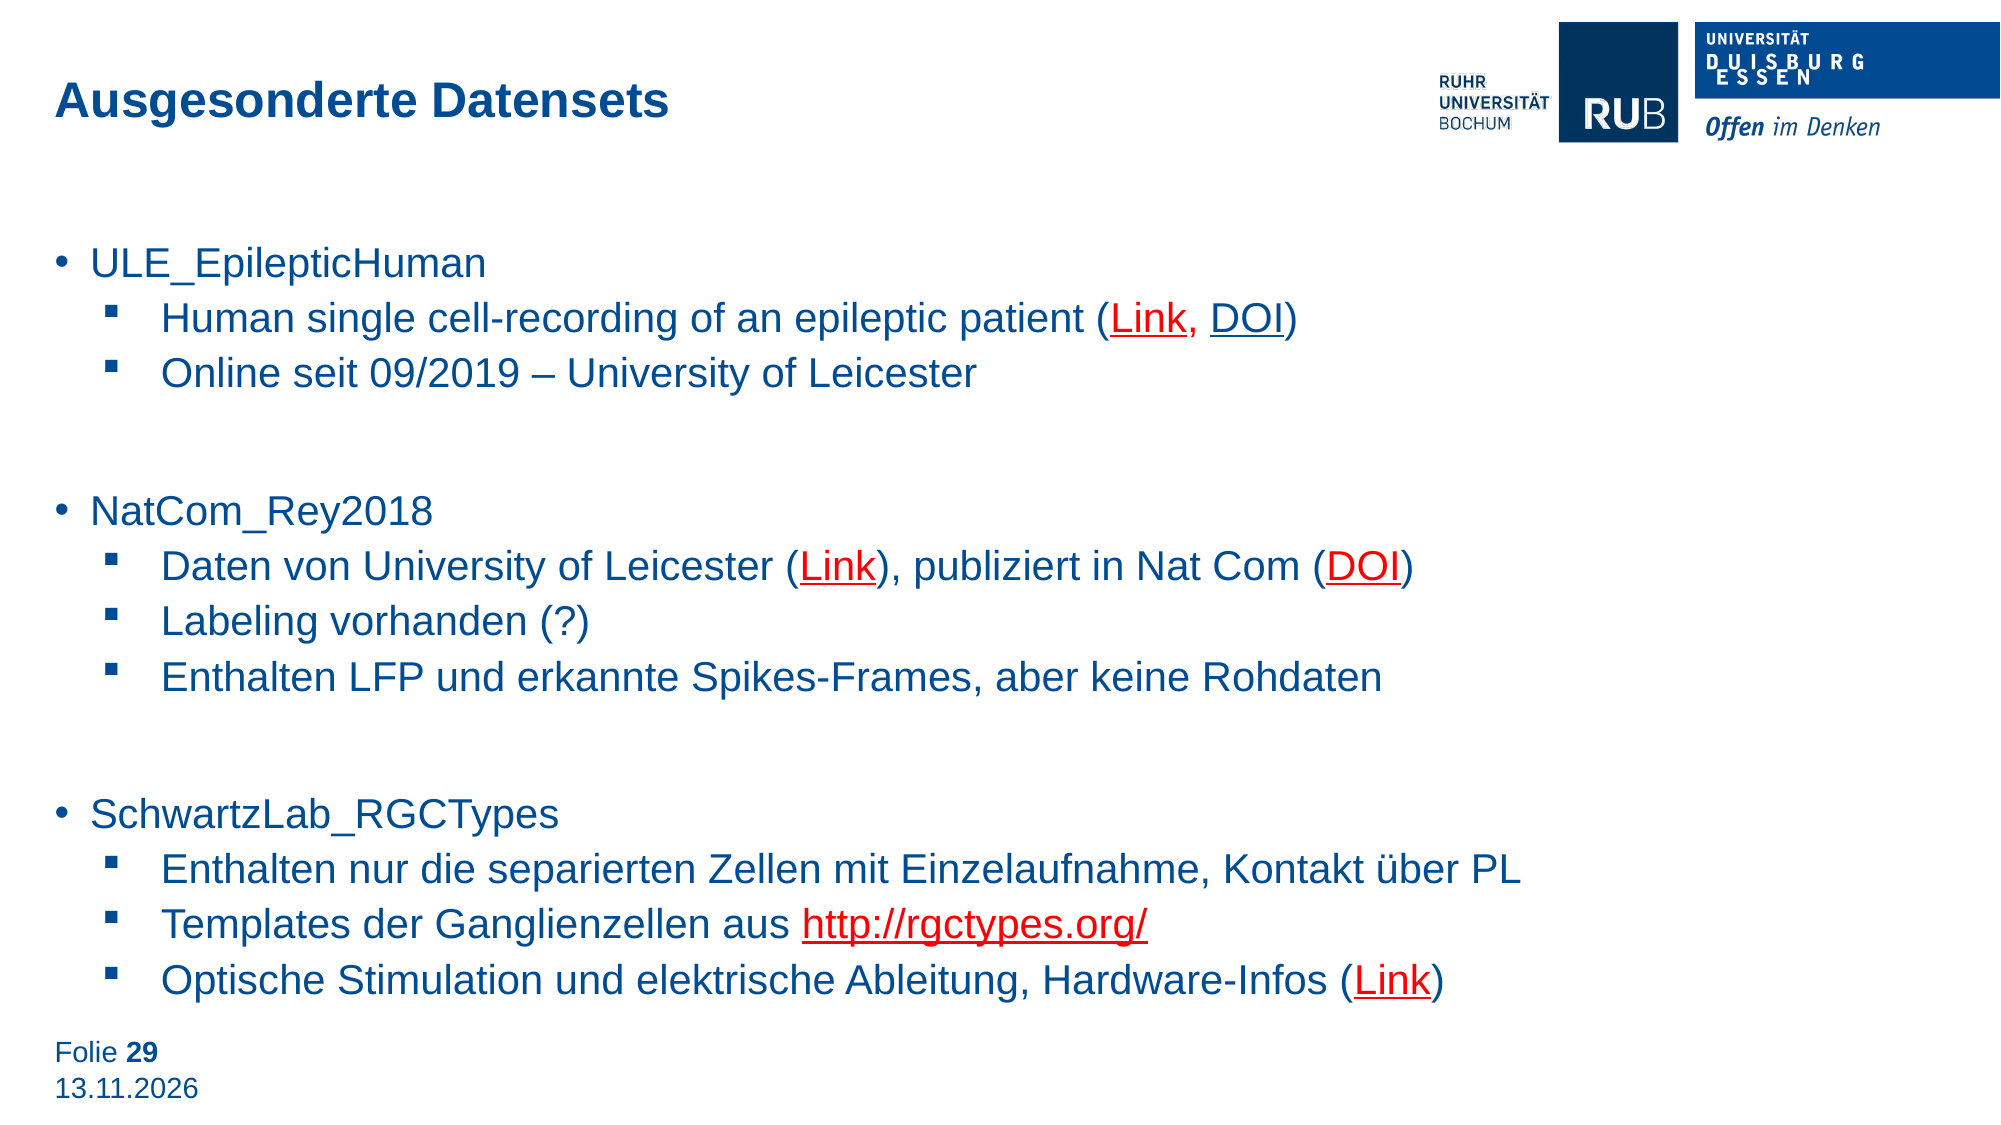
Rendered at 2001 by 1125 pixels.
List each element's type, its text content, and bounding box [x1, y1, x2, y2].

picture [1387, 0, 2000, 175]
list ULE_EpilepticHuman Human single cell-recording of an epileptic patient (Link, DOI) Online seit 09/2019 – University of Leicester NatCom_Rey2018 Daten von University of Leicester (Link), publiziert in Nat Com (DOI) Labeling vorhanden (?) Enthalten LFP und erkannte Spikes-Frames, aber keine Rohdaten SchwartzLab_RGCTypes Enthalten nur die separierten Zellen mit Einzelaufnahme, Kontakt über PL Templates der Ganglienzellen aus http://rgctypes.org/ Optische Stimulation und elektrische Ableitung, Hardware-Infos (Link) [54, 230, 1727, 1019]
slide_number Folie 29 [54, 1033, 287, 1070]
list Ausgesonderte Datensets [54, 43, 1589, 159]
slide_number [54, 1070, 287, 1105]
